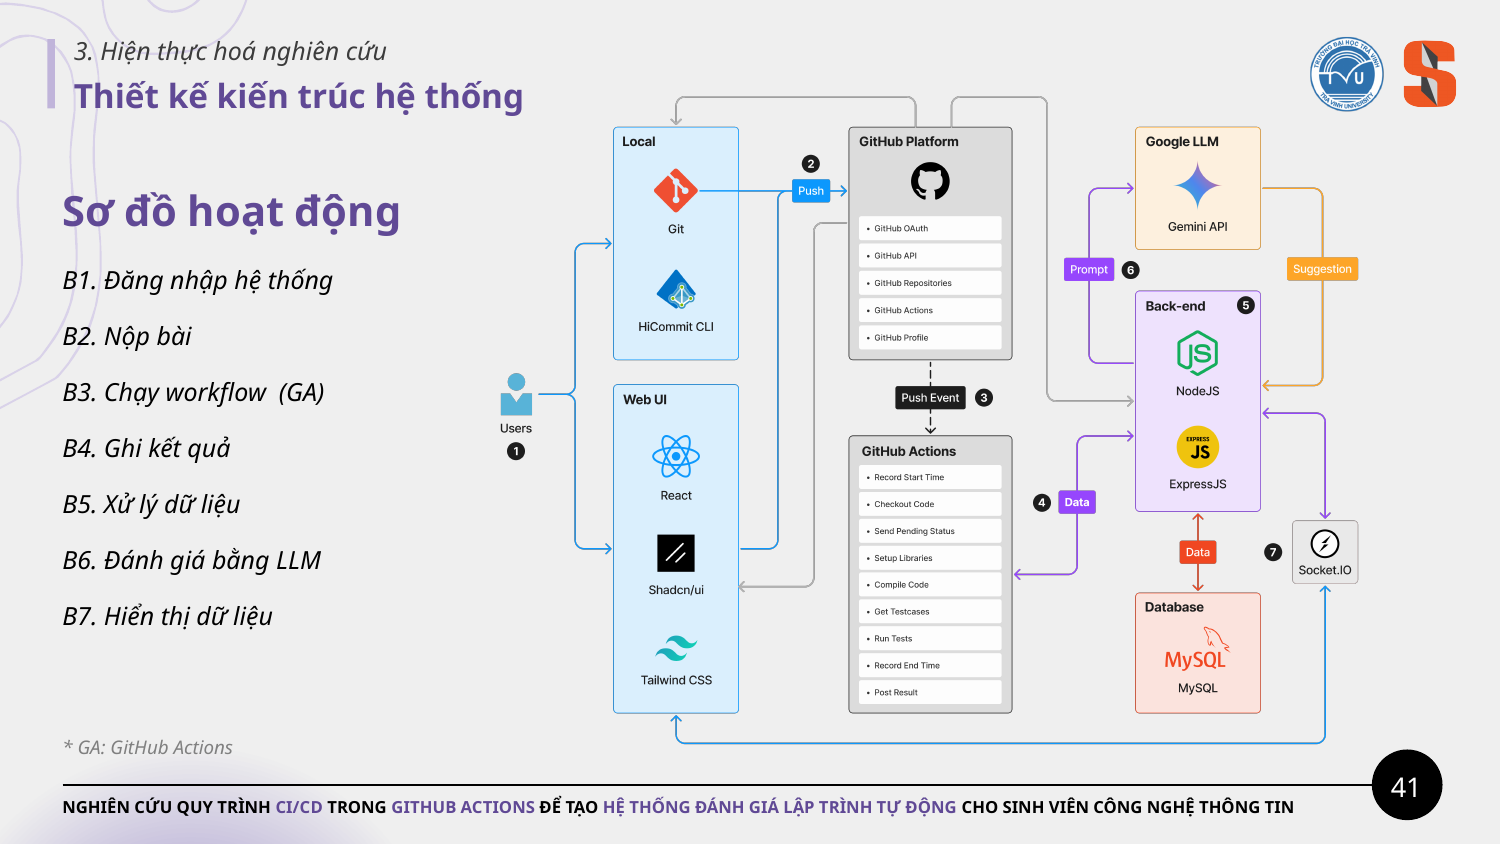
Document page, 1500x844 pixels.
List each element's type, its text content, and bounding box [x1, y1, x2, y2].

text_box * GA: GitHub Actions [47, 723, 536, 775]
picture [480, 80, 1373, 759]
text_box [1306, 34, 1460, 114]
text_box 41 [1374, 758, 1439, 811]
text_box Sơ đồ hoạt động [47, 162, 435, 252]
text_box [47, 252, 499, 641]
text_box NGHIÊN CỨU QUY TRÌNH CI/CD TRONG GITHUB ACTIONS ĐỂ TẠO HỆ THỐNG ĐÁNH GIÁ LẬP TRÌNH TỰ ĐỘNG CHO SINH VIÊN CÔNG NGHỆ THÔNG TIN [47, 779, 1318, 831]
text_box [47, 23, 713, 128]
